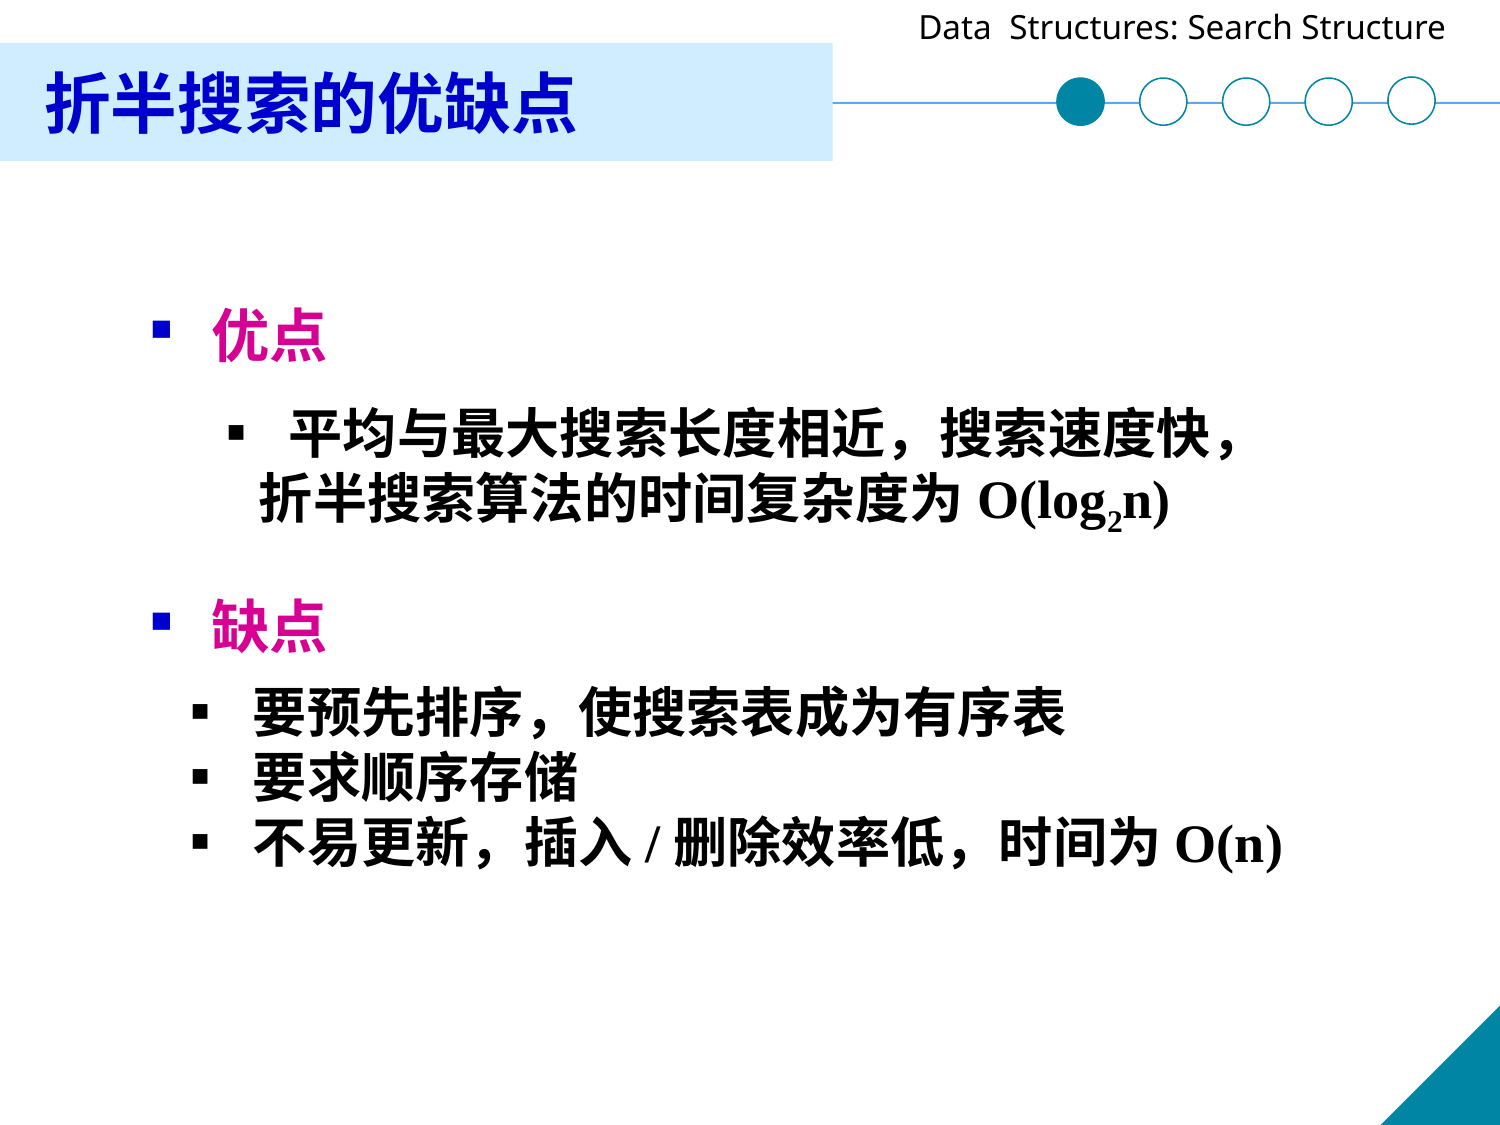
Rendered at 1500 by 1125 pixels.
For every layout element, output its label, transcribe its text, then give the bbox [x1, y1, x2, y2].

text_box ▪ 平均与最大搜索长度相近，搜索速度快， 折半搜索算法的时间复杂度为O(log2n) [194, 392, 1341, 546]
text_box 优点 [135, 291, 679, 377]
text_box [1387, 77, 1436, 125]
text_box [1222, 78, 1270, 126]
text_box [1139, 78, 1187, 126]
text_box 折半搜索的优缺点 [29, 48, 939, 149]
text_box [1056, 78, 1105, 126]
text_box [1305, 78, 1353, 126]
text_box ▪ 要预先排序，使搜索表成为有序表 ▪ 要求顺序存储 ▪ 不易更新，插入/删除效率低，时间为O(n) [158, 671, 1298, 881]
text_box 缺点 [135, 582, 679, 668]
